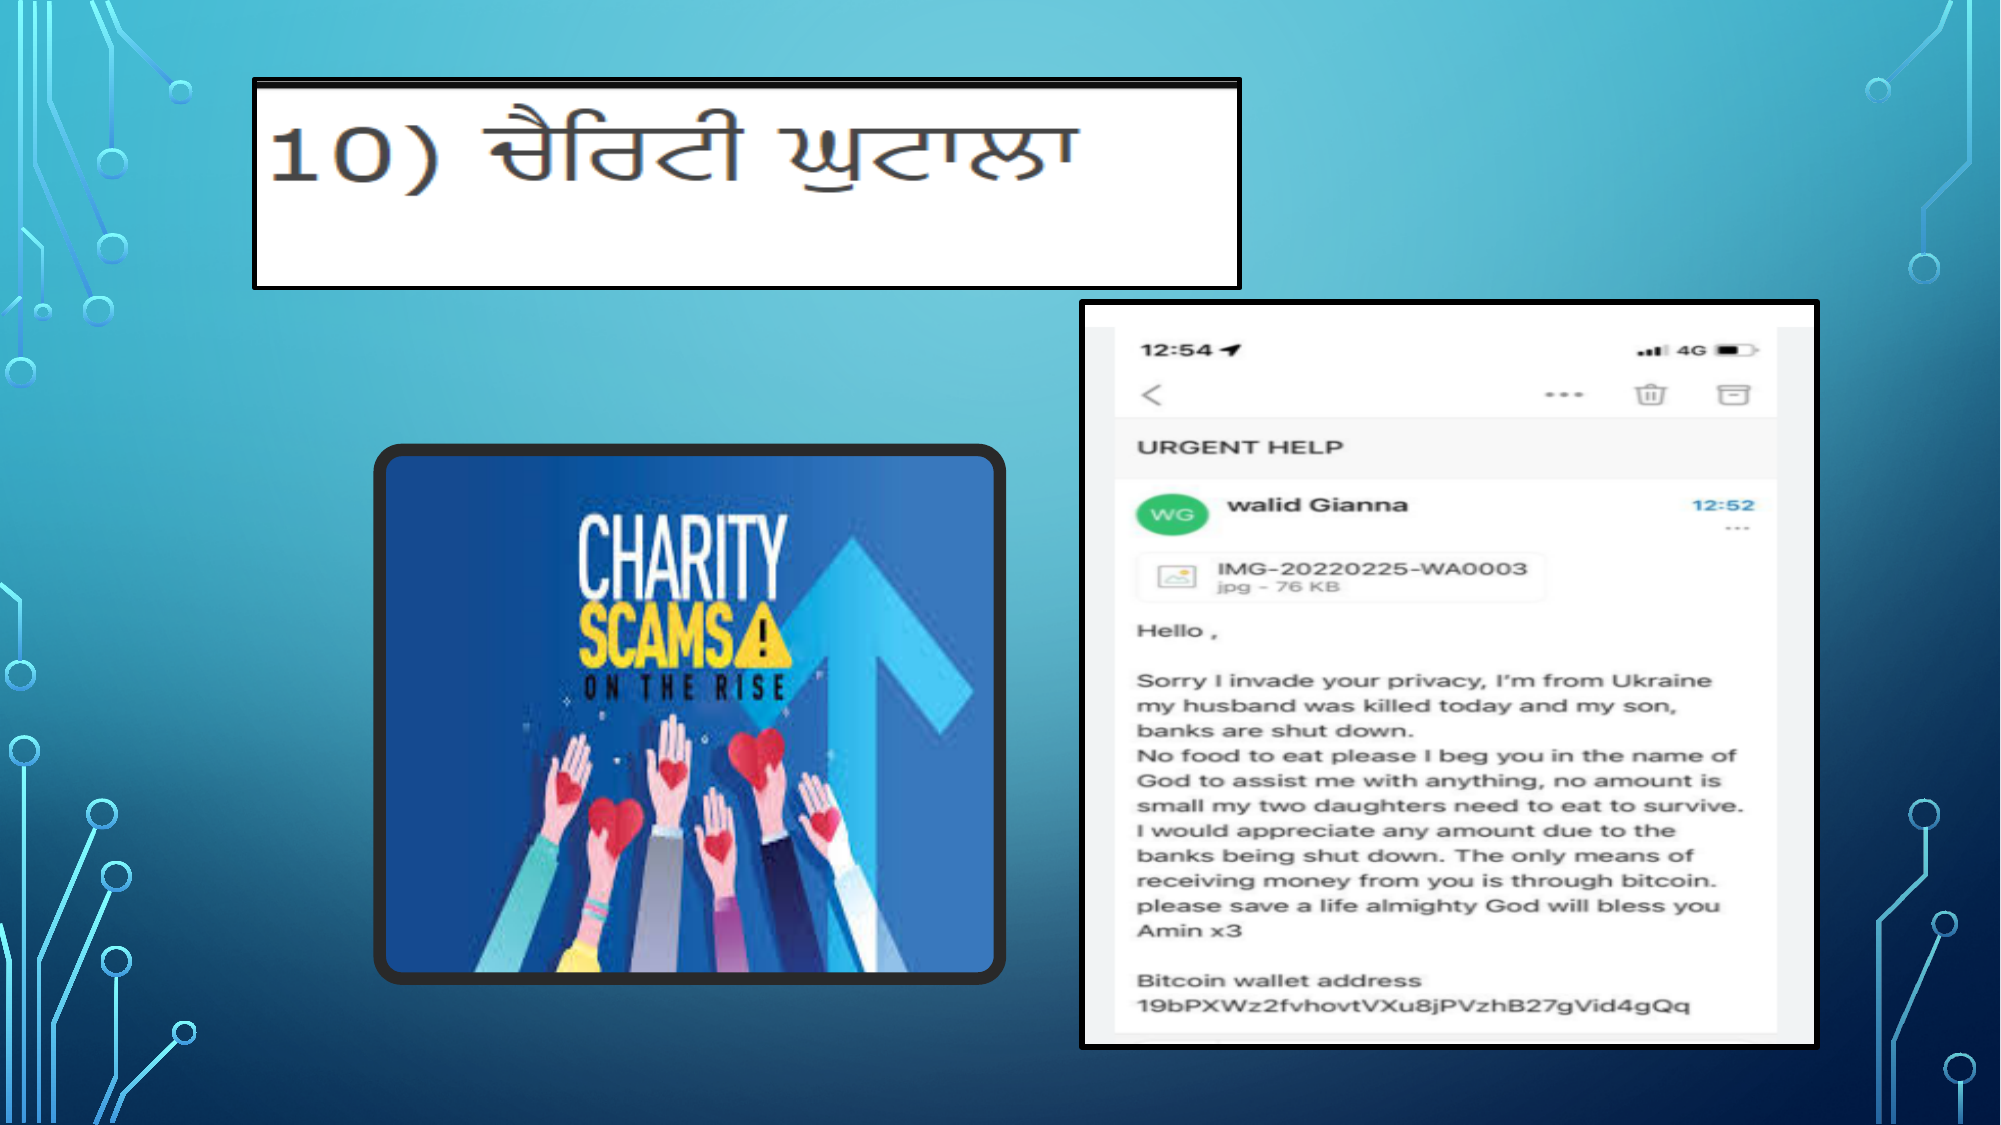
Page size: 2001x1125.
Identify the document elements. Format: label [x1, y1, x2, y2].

picture [1084, 305, 1815, 1044]
picture [256, 80, 1238, 286]
picture [379, 449, 1001, 979]
